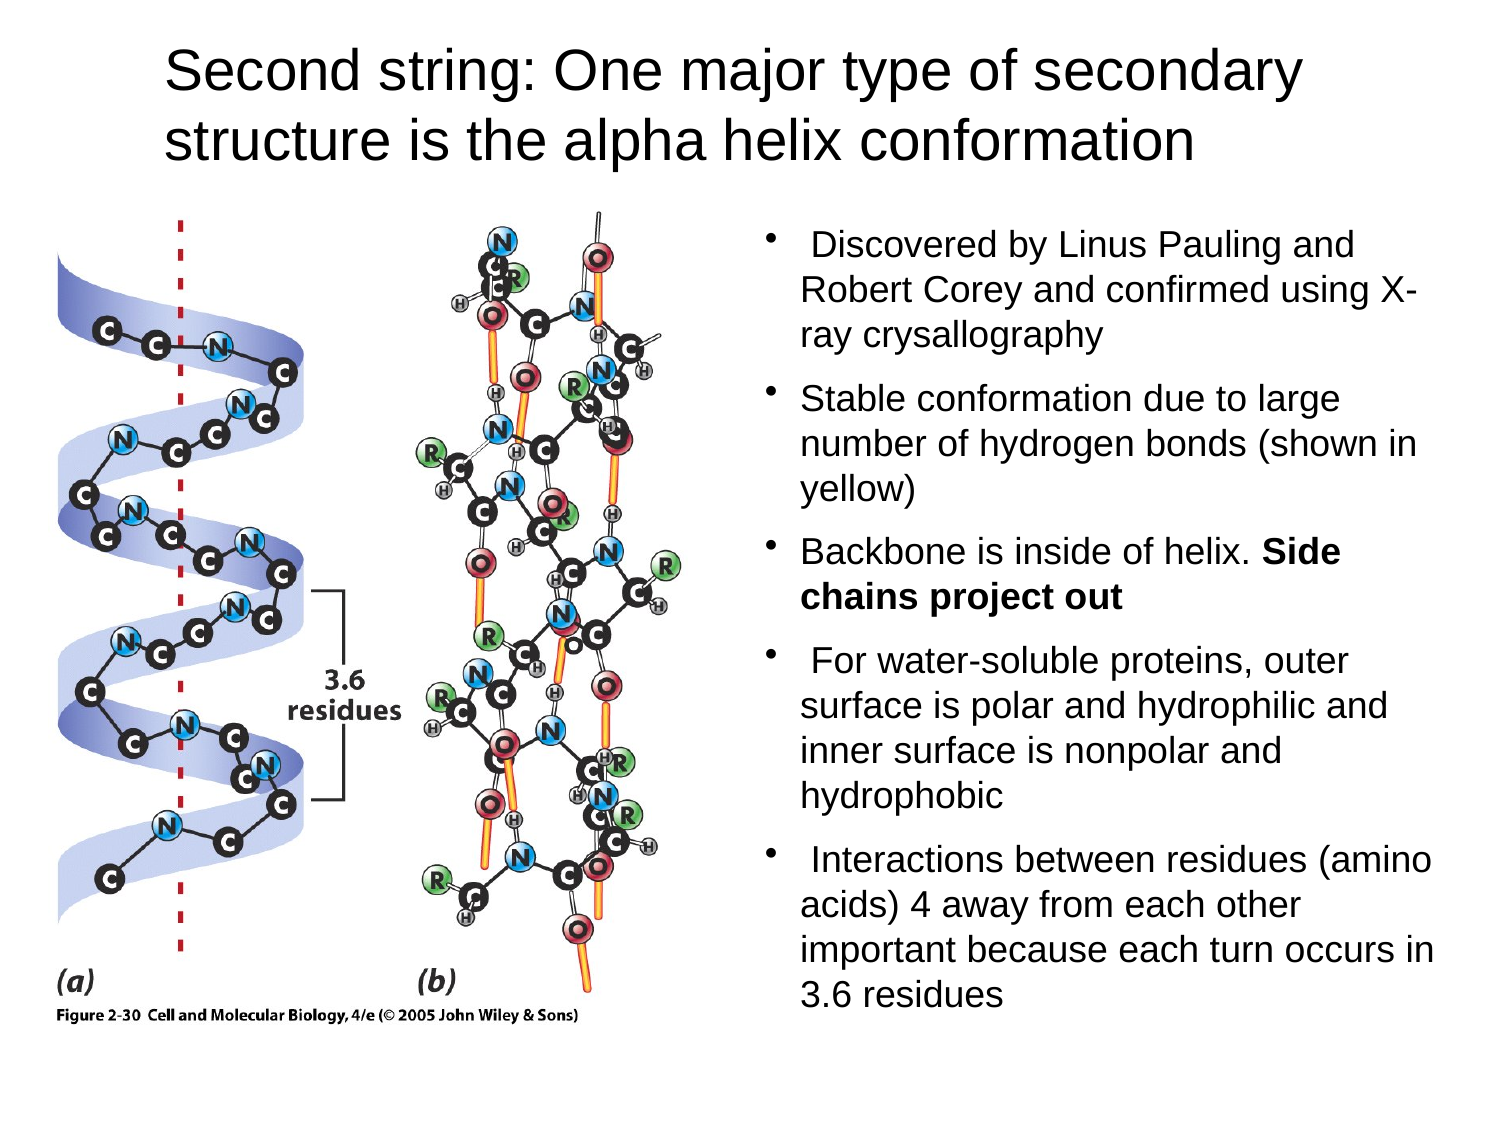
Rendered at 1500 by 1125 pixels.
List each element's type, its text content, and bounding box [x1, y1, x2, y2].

text_box Discovered by Linus Pauling and Robert Corey and confirmed using X-ray crysallography Stable conformation due to large number of hydrogen bonds (shown in yellow) Backbone is inside of helix. Side chains project out For water-soluble proteins, outer surface is polar and hydrophilic and inner surface is nonpolar and hydrophobic Interactions between residues (amino acids) 4 away from each other important because each turn occurs in 3.6 residues [750, 212, 1475, 1023]
text_box Second string: One major type of secondary structure is the alpha helix conformation [149, 24, 1338, 180]
picture [48, 203, 688, 1026]
